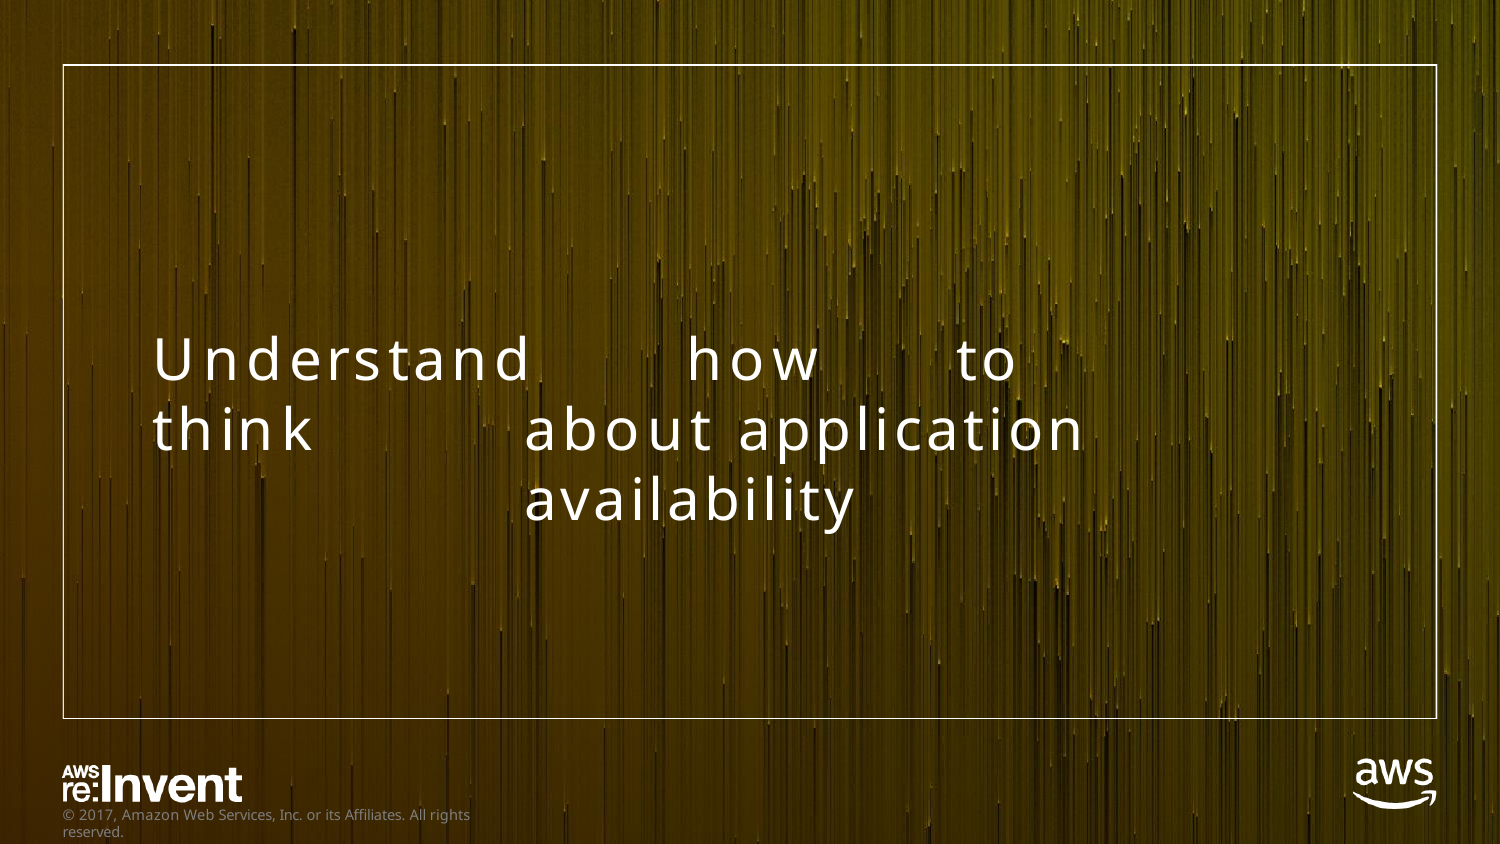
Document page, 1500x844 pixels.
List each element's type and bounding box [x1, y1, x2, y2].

text_box [0, 0, 1500, 844]
